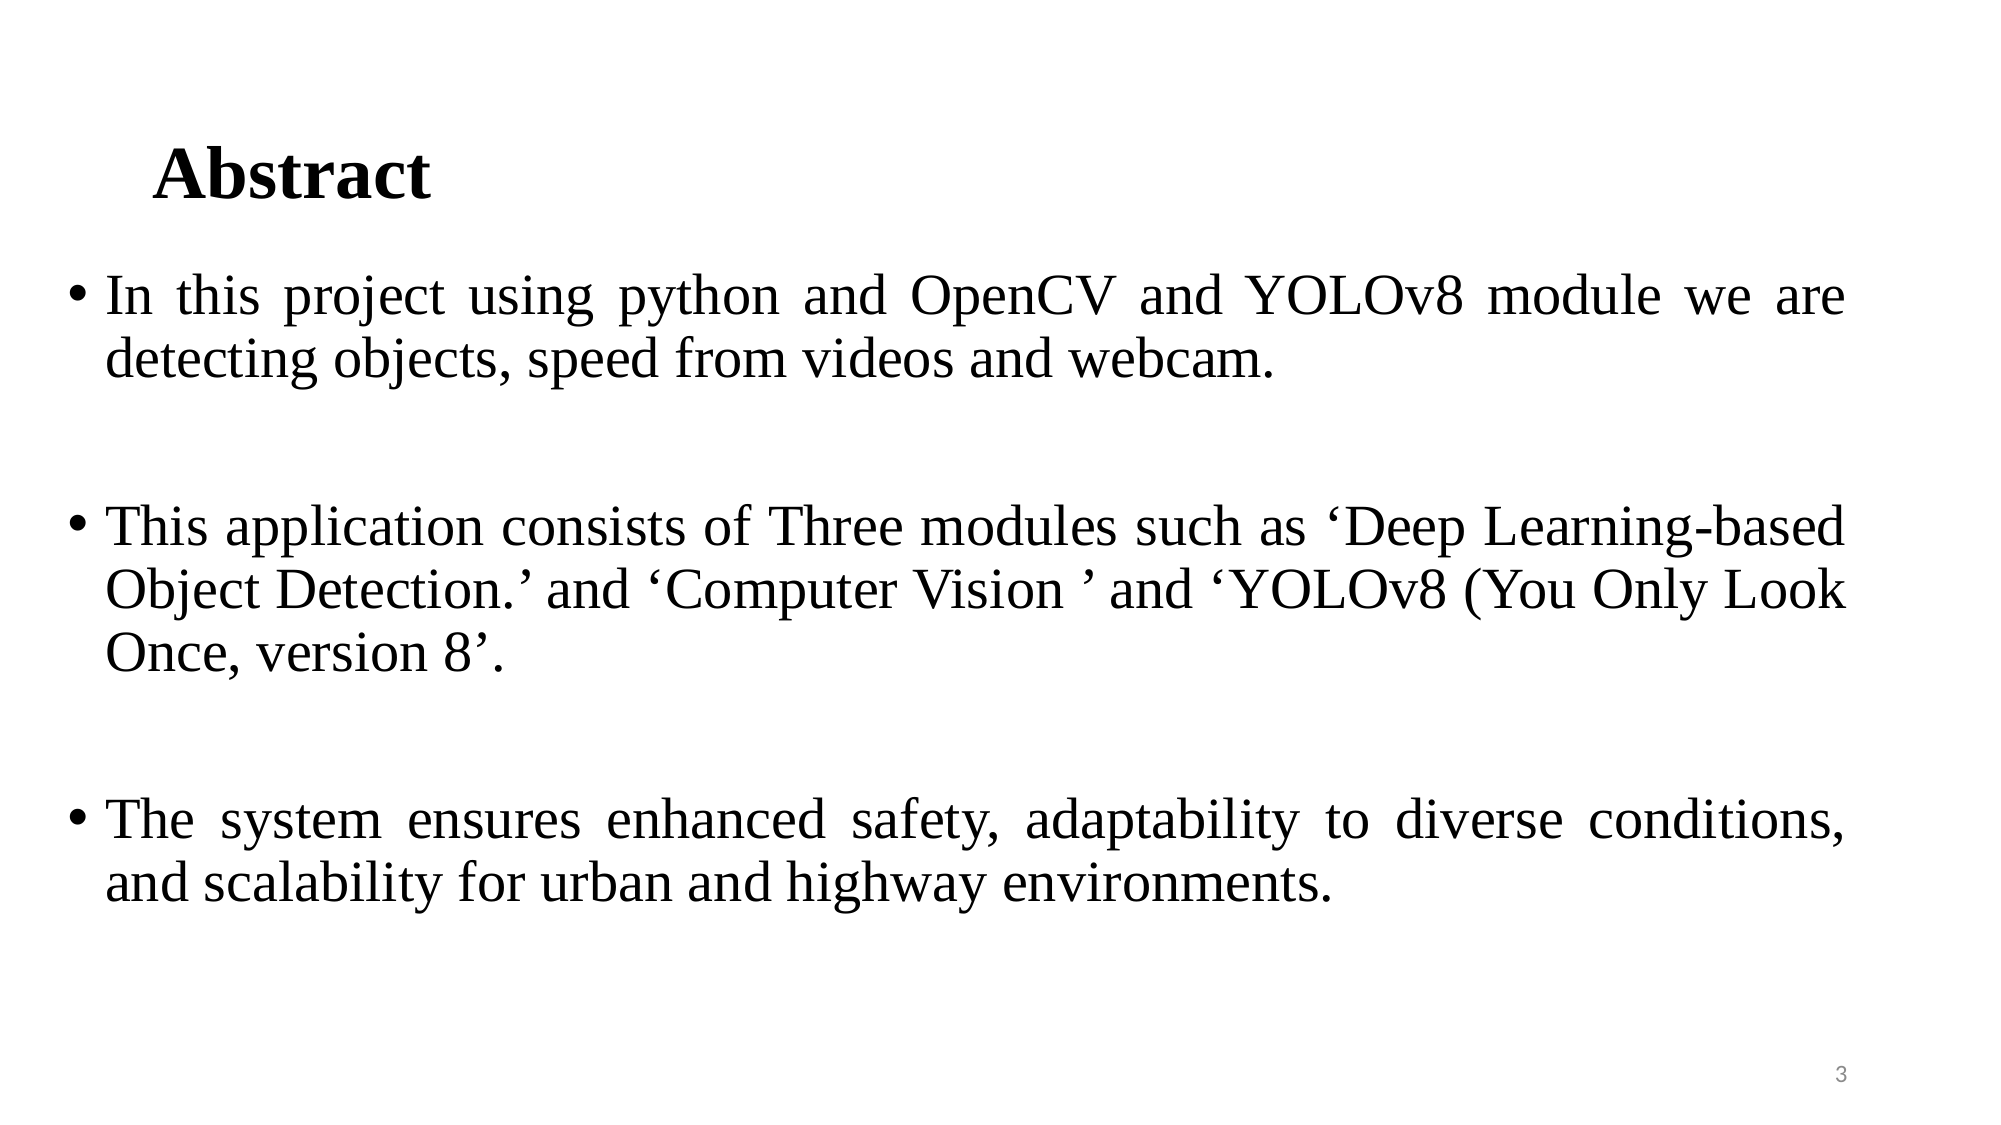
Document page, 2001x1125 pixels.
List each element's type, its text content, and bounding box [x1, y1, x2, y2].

list In this project using python and OpenCV and YOLOv8 module we are detecting objects, speed from videos and webcam. This application consists of Three modules such as ‘Deep Learning-based Object Detection.’ and ‘Computer Vision ’ and ‘YOLOv8 (You Only Look Once, version 8’. The system ensures enhanced safety, adaptability to diverse conditions, and scalability for urban and highway environments. [52, 256, 1863, 1014]
title Abstract [137, 59, 1863, 256]
slide_number 3 [1412, 1042, 1863, 1103]
